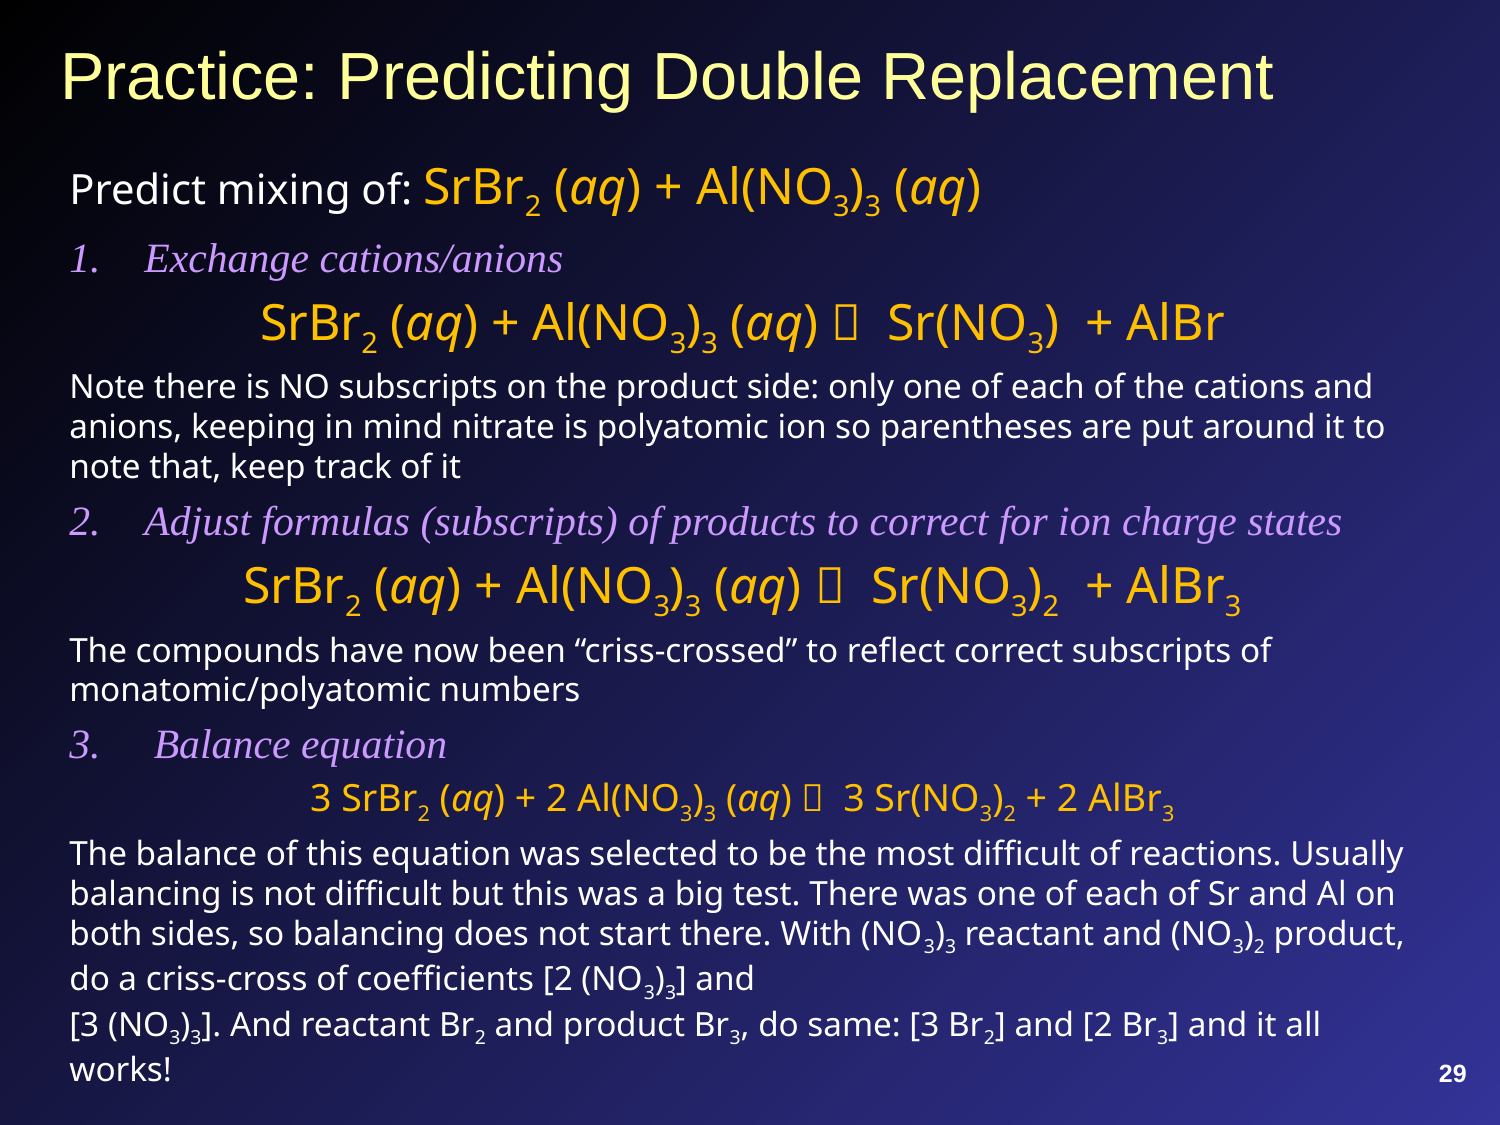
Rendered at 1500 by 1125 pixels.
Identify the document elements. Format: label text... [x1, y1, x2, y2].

title Practice: Predicting Double Replacement [44, 24, 1441, 122]
list Predict mixing of: SrBr2 (aq) + Al(NO3)3 (aq) Exchange cations/anions SrBr2 (aq) + Al(NO3)3 (aq)  Sr(NO3) + AlBr Note there is NO subscripts on the product side: only one of each of the cations and anions, keeping in mind nitrate is polyatomic ion so parentheses are put around it to note that, keep track of it Adjust formulas (subscripts) of products to correct for ion charge states SrBr2 (aq) + Al(NO3)3 (aq)  Sr(NO3)2 + AlBr3 The compounds have now been “criss-crossed” to reflect correct subscripts of monatomic/polyatomic numbers Balance equation 3 SrBr2 (aq) + 2 Al(NO3)3 (aq)  3 Sr(NO3)2 + 2 AlBr3 The balance of this equation was selected to be the most difficult of reactions. Usually balancing is not difficult but this was a big test. There was one of each of Sr and Al on both sides, so balancing does not start there. With (NO3)3 reactant and (NO3)2 product, do a criss-cross of coefficients [2 (NO3)3] and [3 (NO3)3]. And reactant Br2 and product Br3, do same: [3 Br2] and [2 Br3] and it all works! [54, 146, 1431, 1043]
slide_number 29 [1144, 1042, 1482, 1103]
